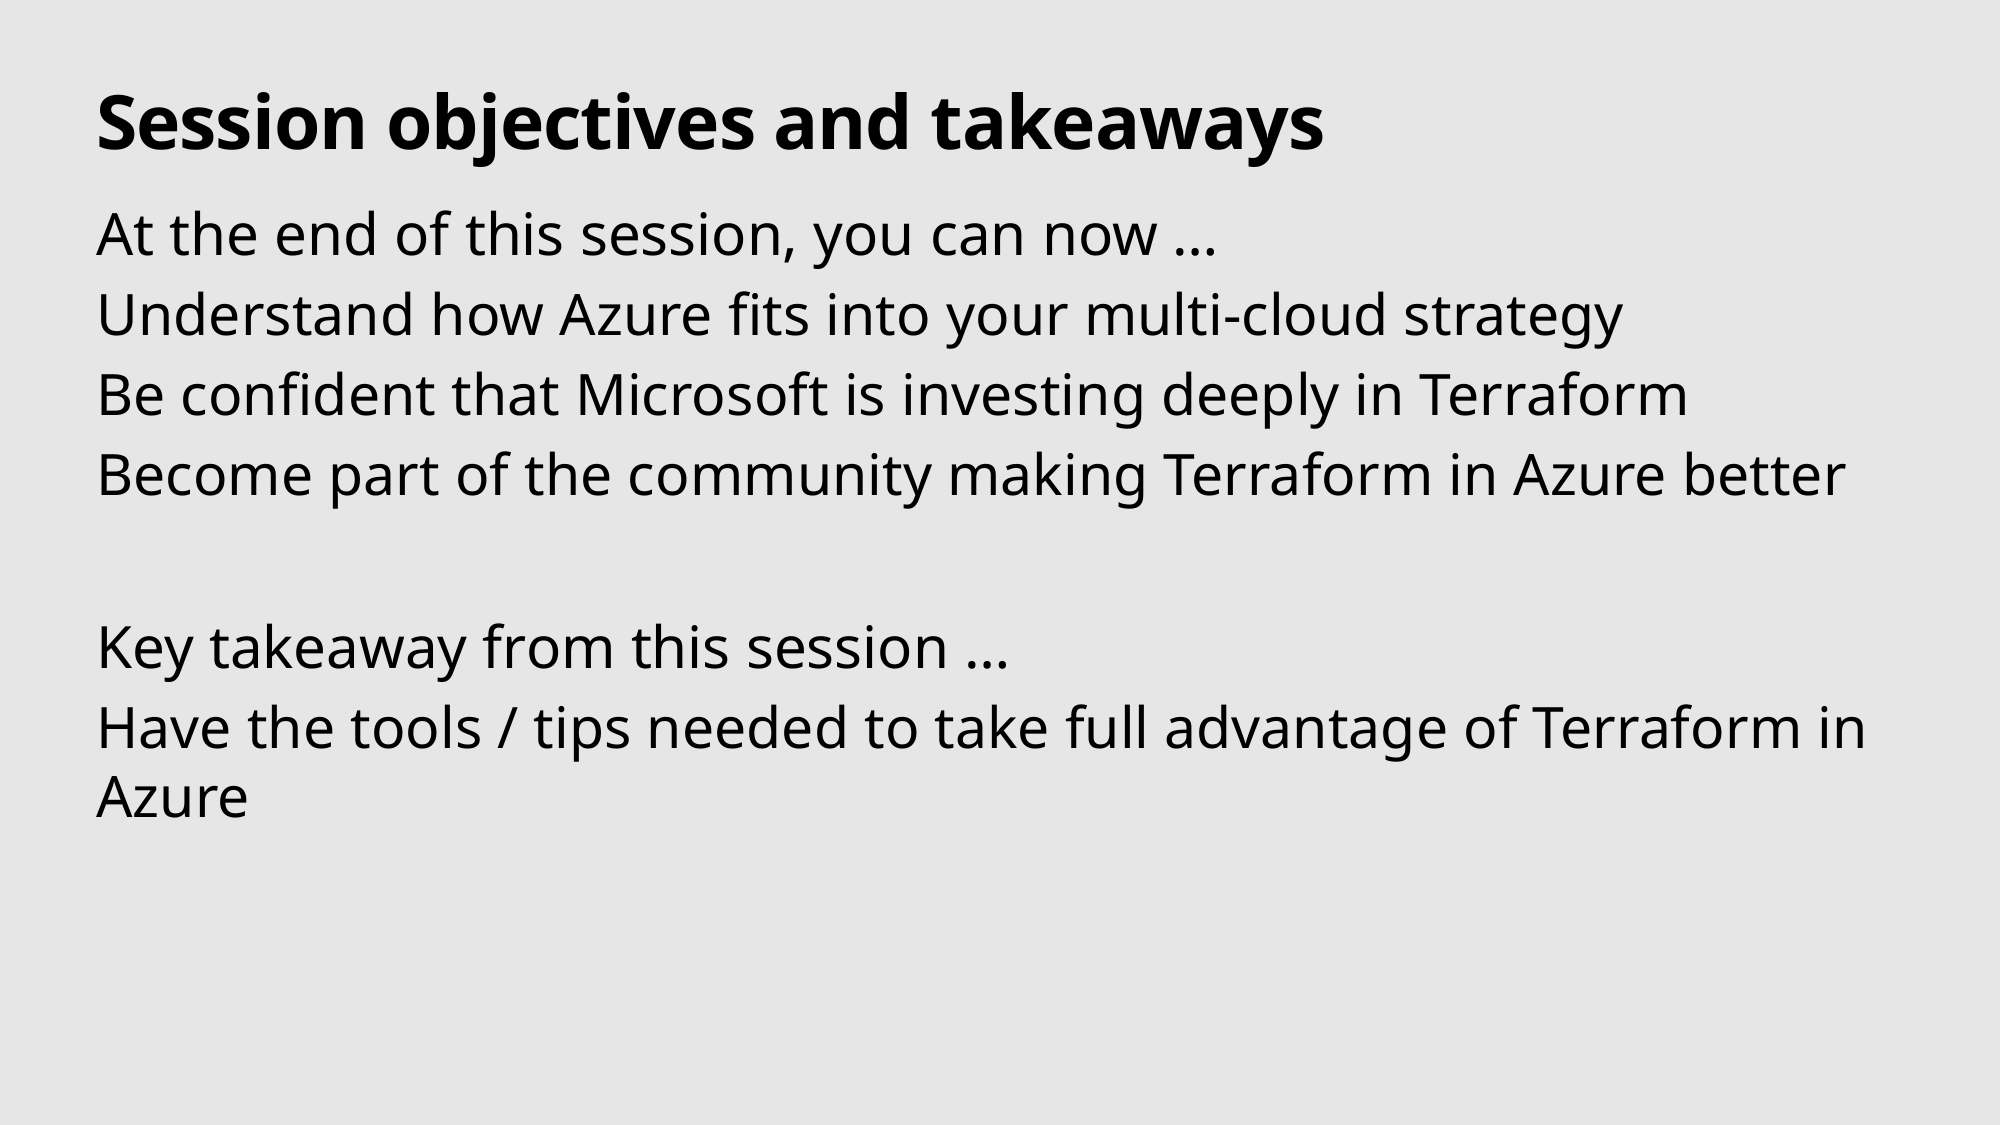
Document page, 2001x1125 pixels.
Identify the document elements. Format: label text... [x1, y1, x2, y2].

list At the end of this session, you can now … Understand how Azure fits into your multi-cloud strategy Be confident that Microsoft is investing deeply in Terraform Become part of the community making Terraform in Azure better Key takeaway from this session … Have the tools / tips needed to take full advantage of Terraform in Azure [96, 197, 1979, 781]
title Session objectives and takeaways [96, 75, 1904, 166]
